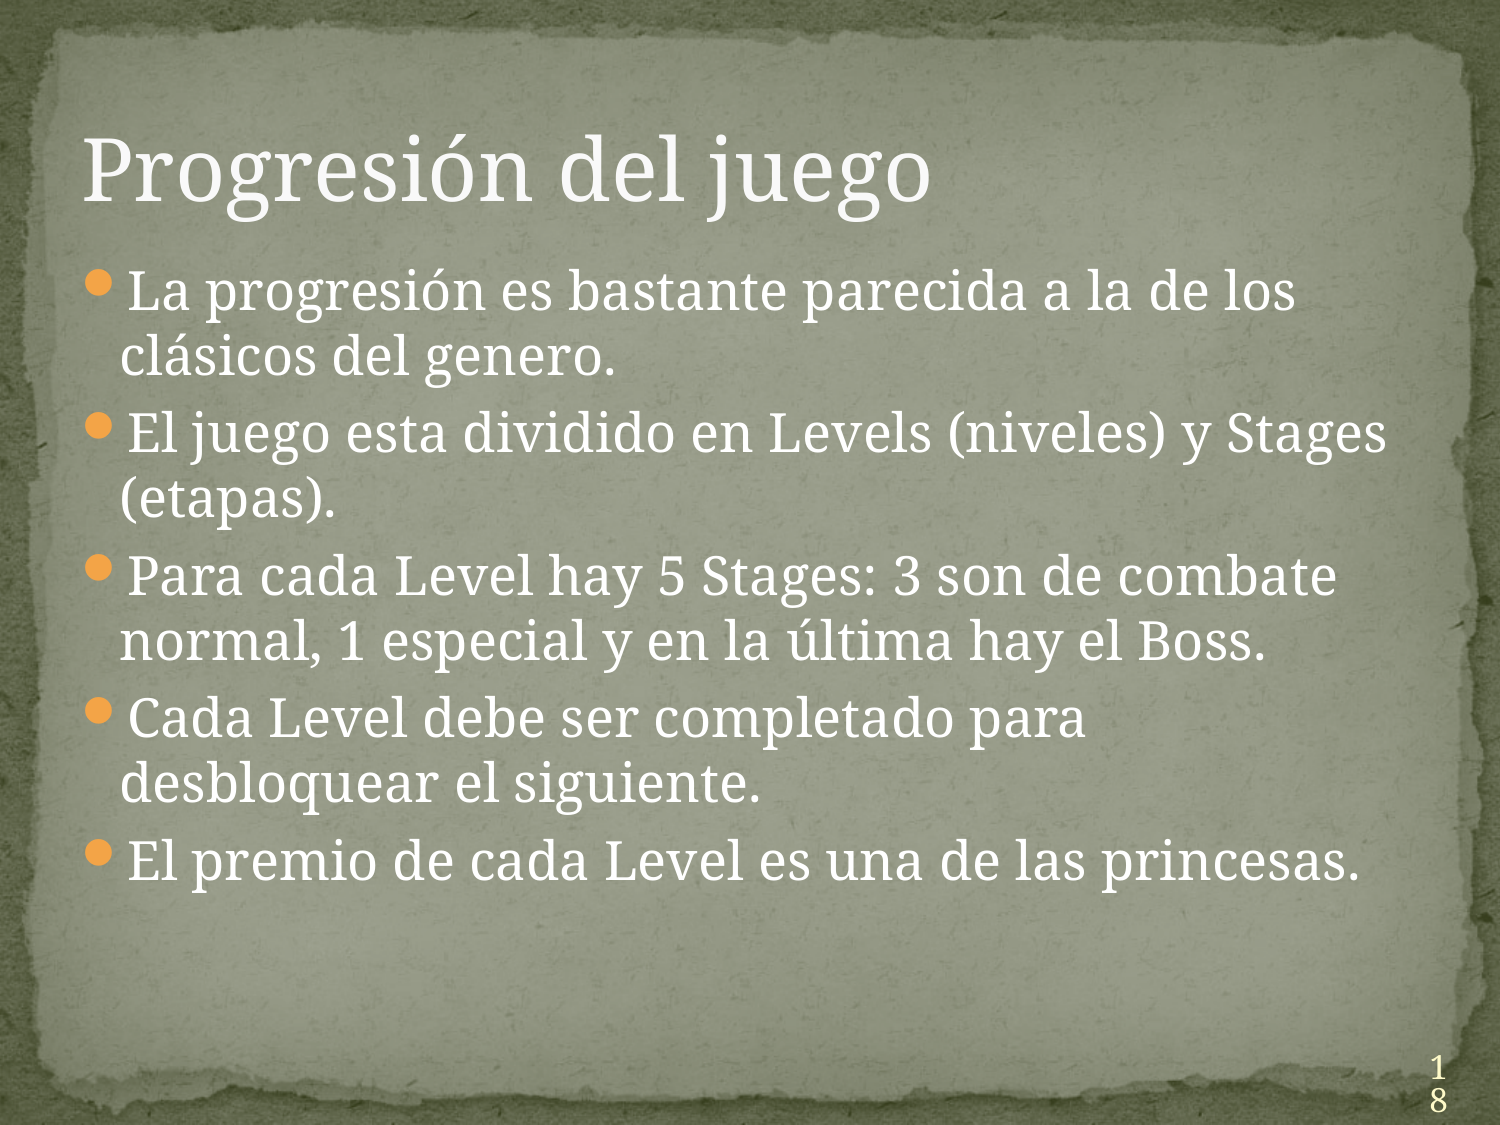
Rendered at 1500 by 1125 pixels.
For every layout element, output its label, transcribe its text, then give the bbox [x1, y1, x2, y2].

title Progresión del juego [74, 24, 1425, 225]
picture [0, 0, 1500, 1125]
list La progresión es bastante parecida a la de los clásicos del genero. El juego esta dividido en Levels (niveles) y Stages (etapas). Para cada Level hay 5 Stages: 3 son de combate normal, 1 especial y en la última hay el Boss. Cada Level debe ser completado para desbloquear el siguiente. El premio de cada Level es una de las princesas. [74, 249, 1426, 1001]
slide_number 18 [1413, 1048, 1446, 1090]
